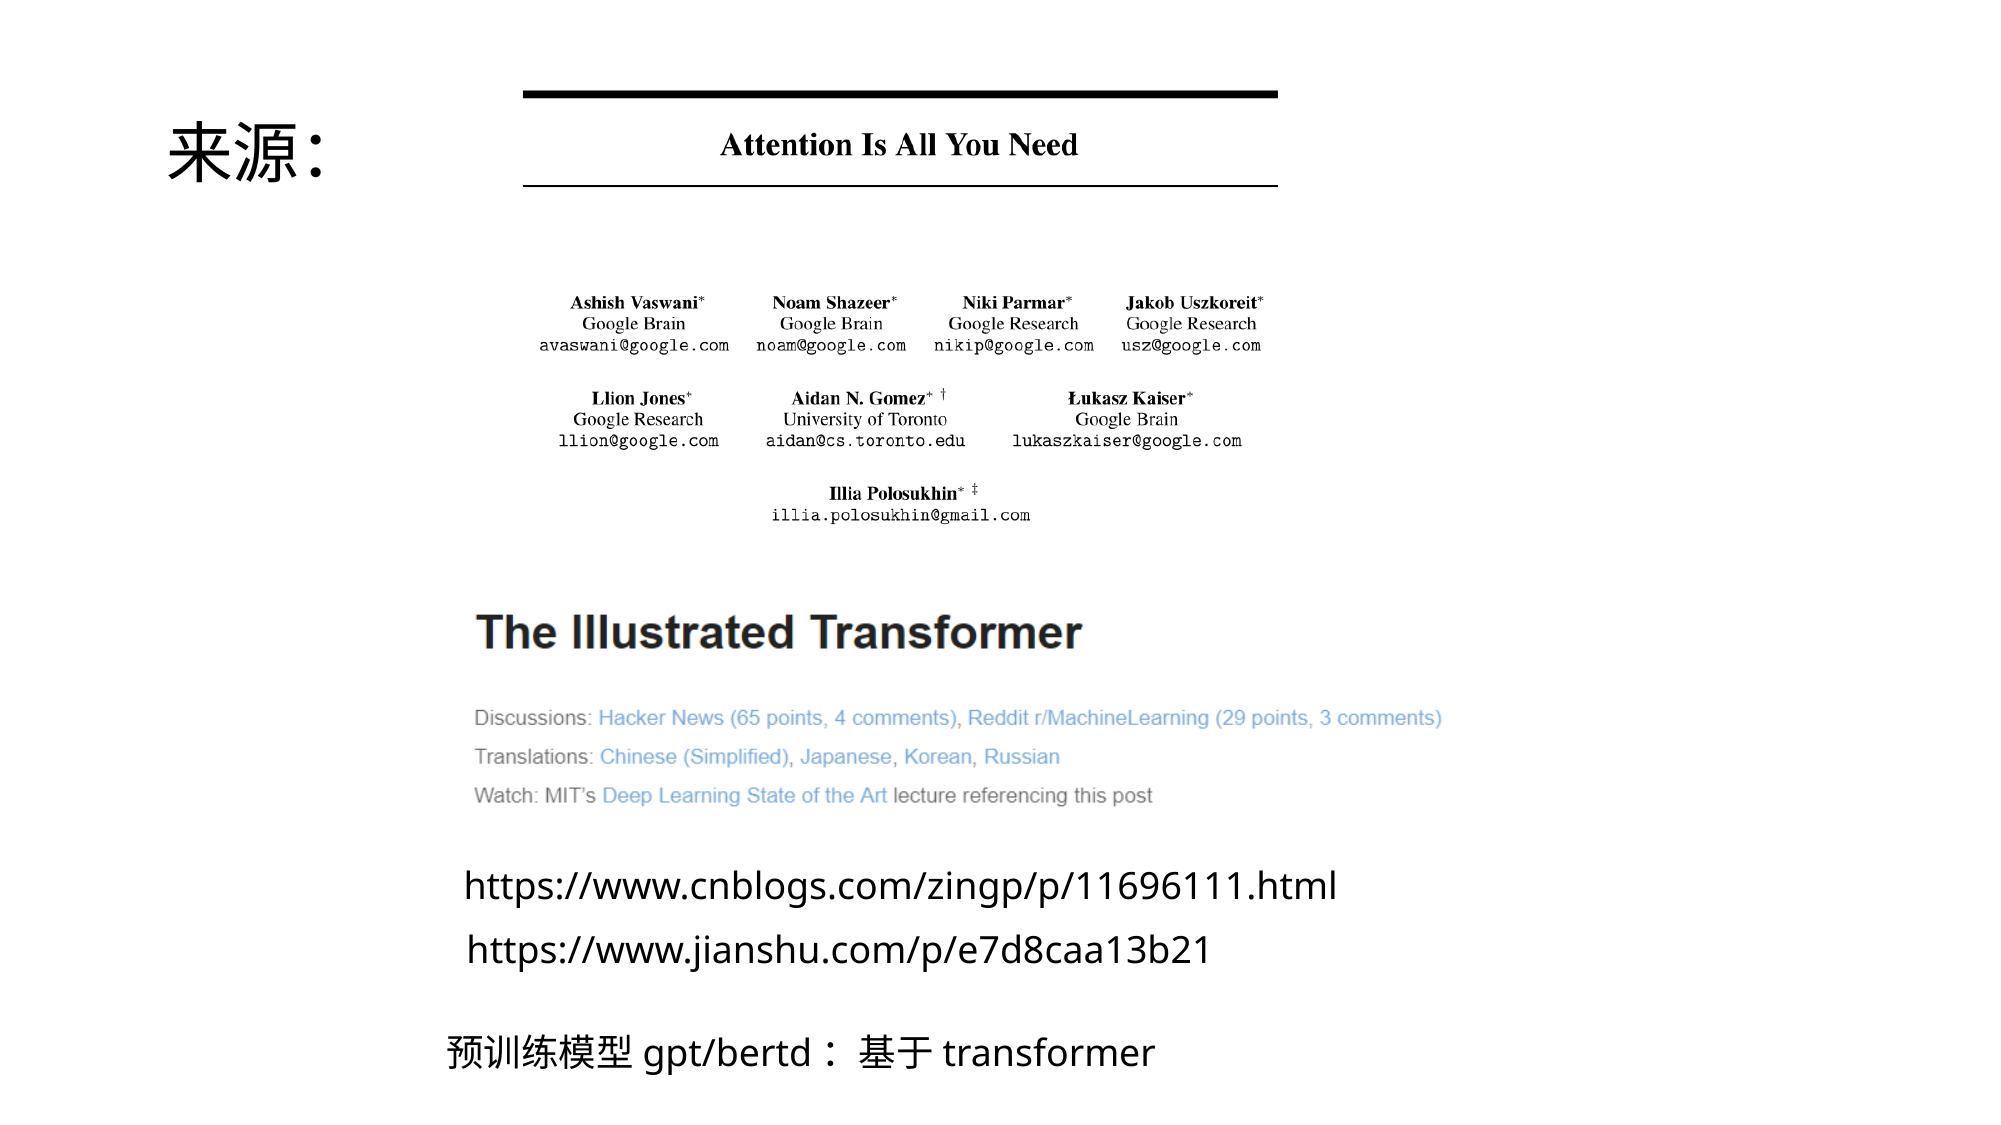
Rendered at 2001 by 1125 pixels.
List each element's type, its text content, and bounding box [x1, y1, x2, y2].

text_box https://www.cnblogs.com/zingp/p/11696111.html [448, 854, 1354, 915]
text_box 预训练模型gpt/bertd：基于transformer [431, 1021, 1171, 1125]
picture [494, 80, 1344, 534]
picture [438, 591, 1562, 825]
text_box 来源： [151, 103, 494, 199]
text_box https://www.jianshu.com/p/e7d8caa13b21 [451, 918, 1229, 979]
